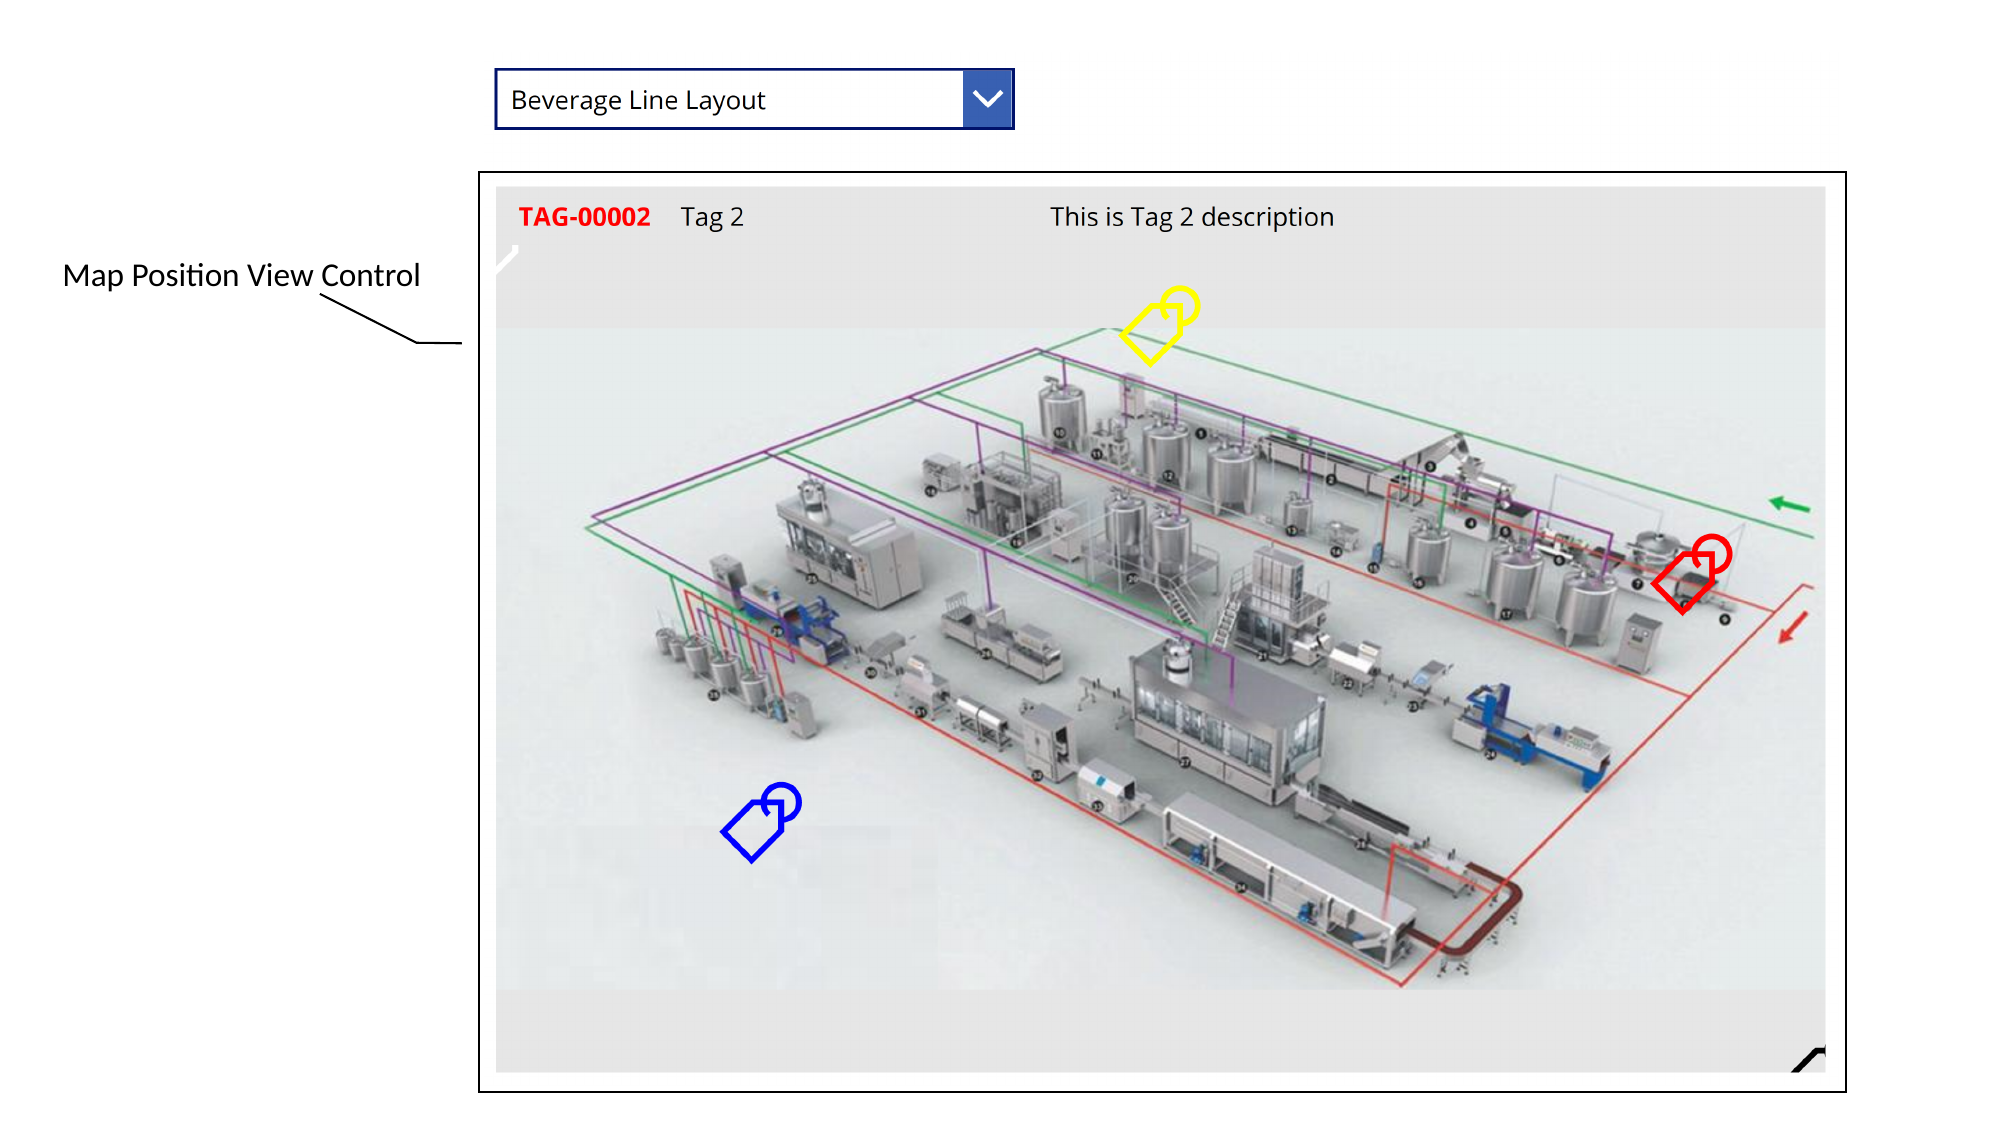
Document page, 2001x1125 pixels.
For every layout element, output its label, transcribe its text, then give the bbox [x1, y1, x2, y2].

text_box [478, 171, 1847, 1093]
picture [484, 52, 1839, 1086]
text_box Map Position View Control [47, 245, 437, 301]
text_box [331, 301, 462, 345]
